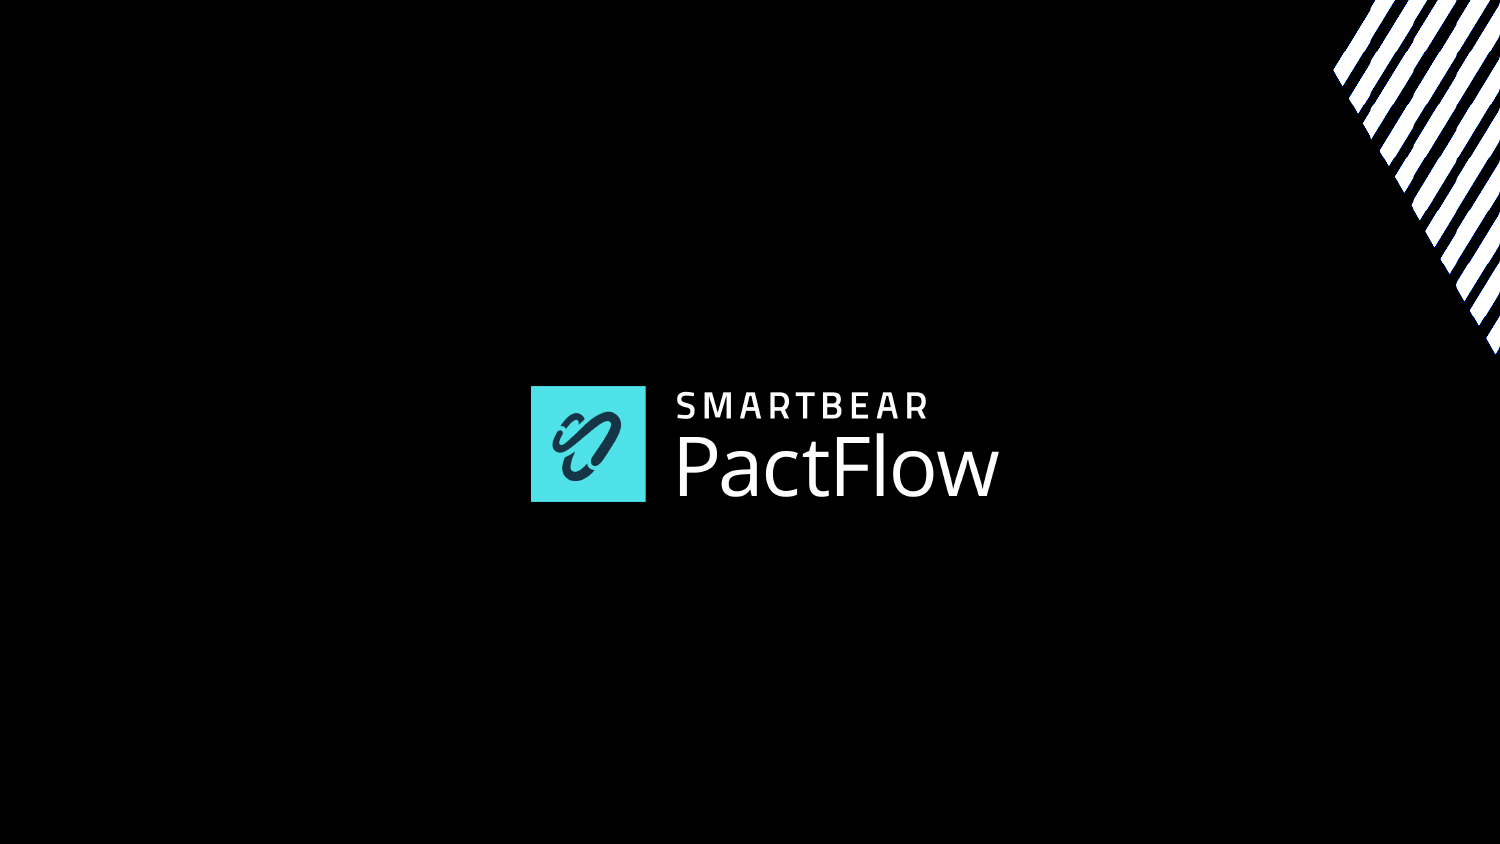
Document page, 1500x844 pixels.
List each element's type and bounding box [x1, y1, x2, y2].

picture [530, 386, 1004, 518]
picture [1283, 0, 1500, 369]
